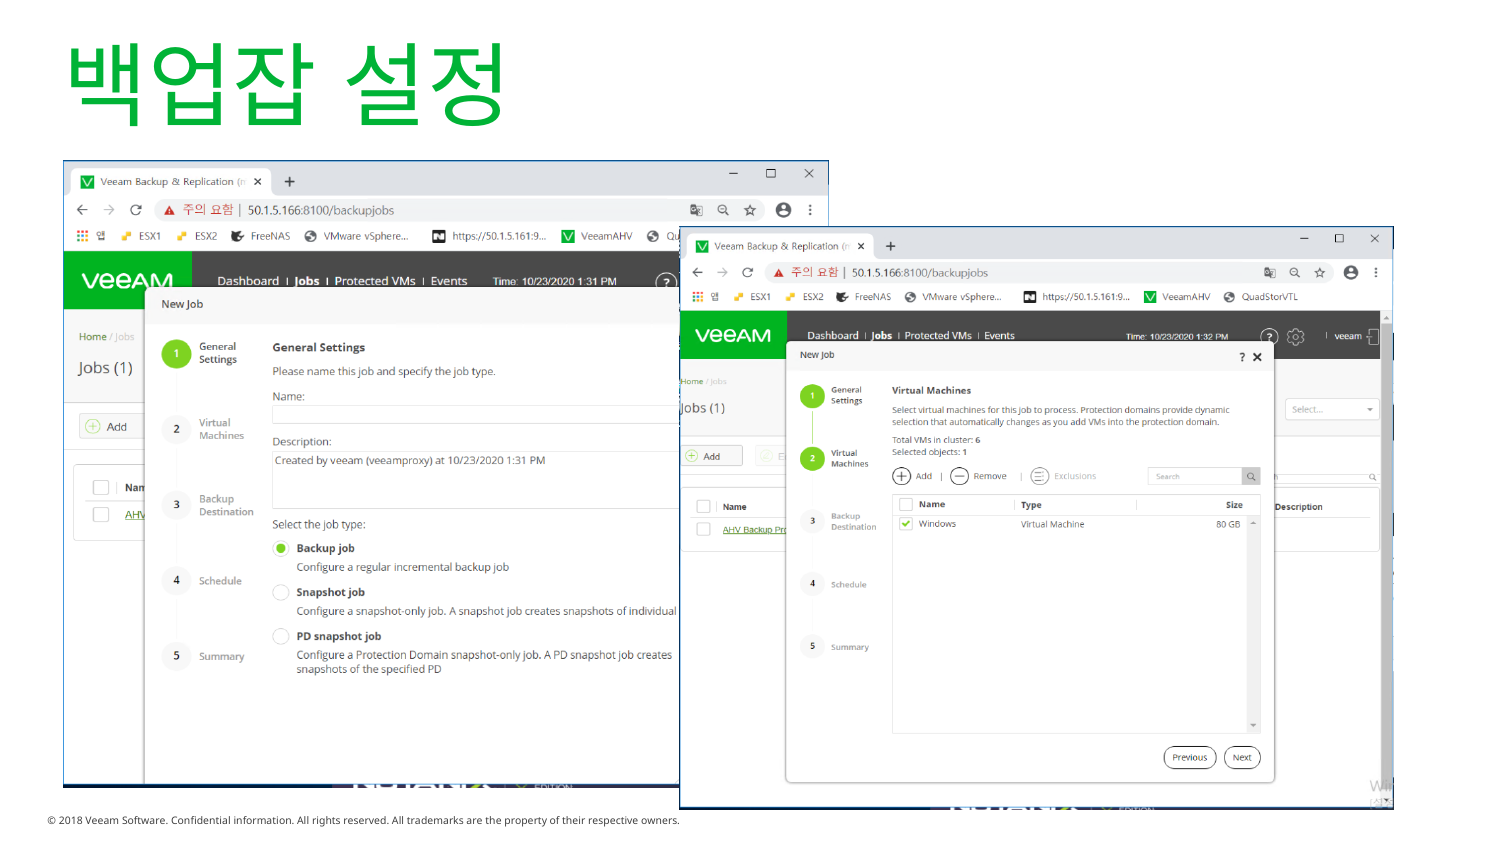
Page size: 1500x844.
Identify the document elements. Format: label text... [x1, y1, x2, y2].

title 백업잡 설정 [63, 28, 1436, 140]
picture [63, 160, 1394, 810]
